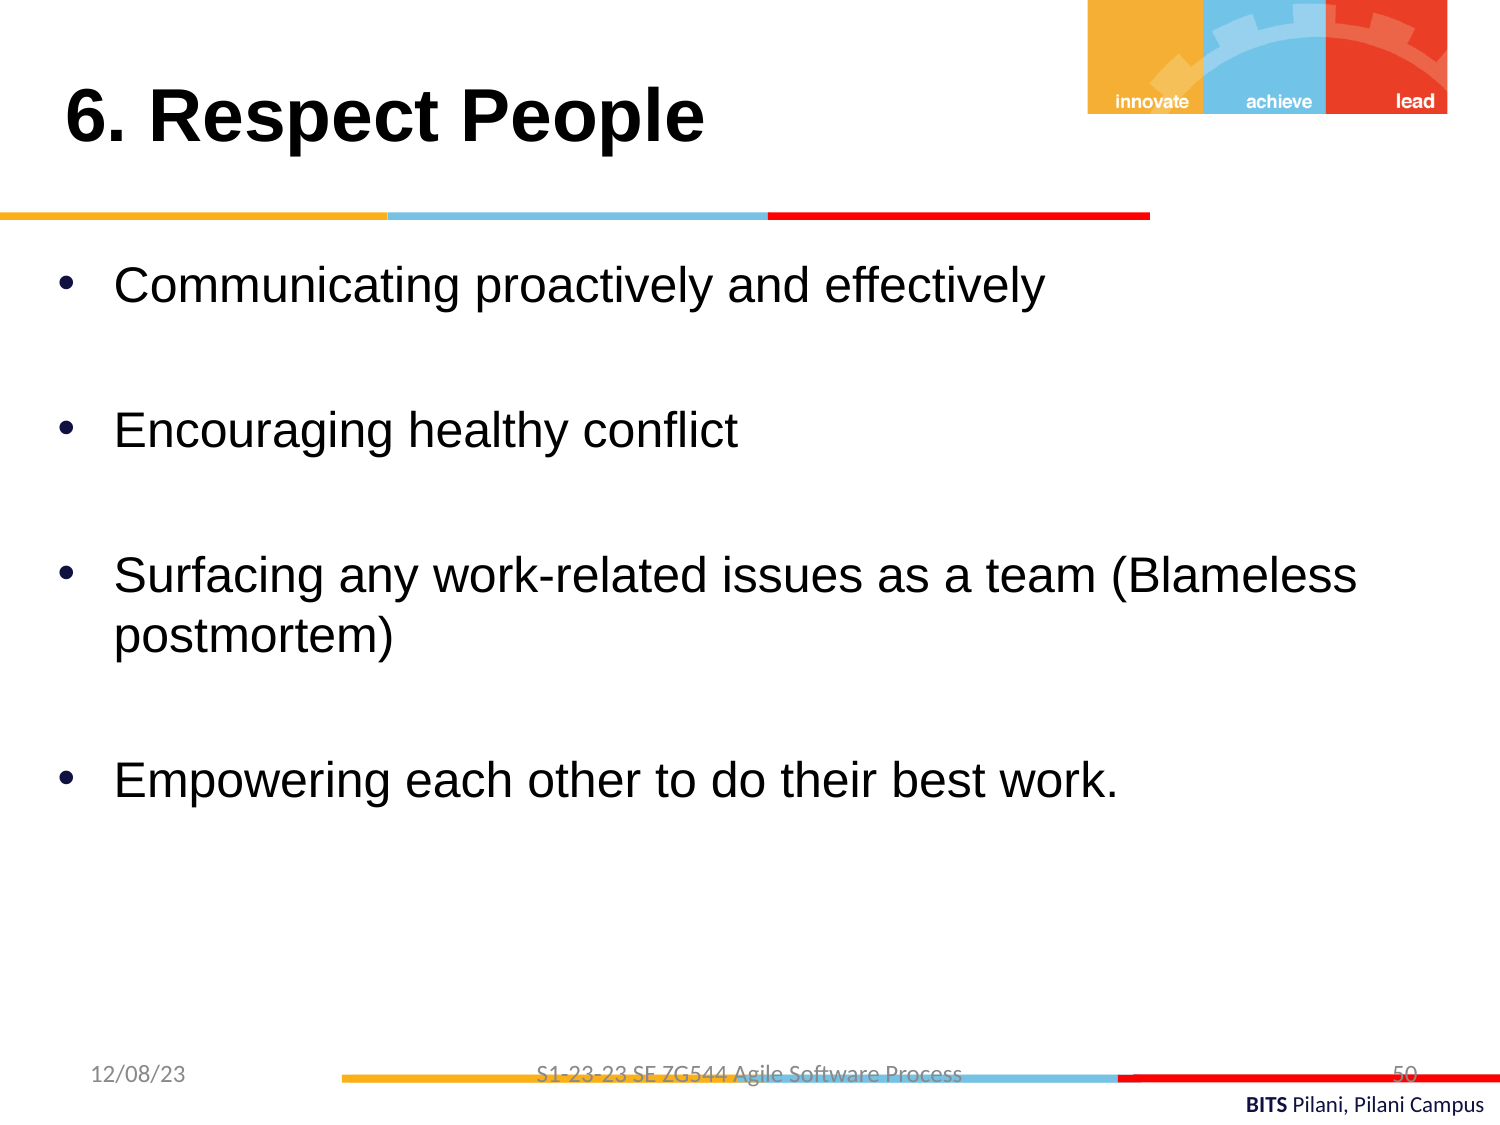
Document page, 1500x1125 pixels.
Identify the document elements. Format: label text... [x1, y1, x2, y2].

text_box 12/08/23 [82, 1050, 418, 1095]
slide_number 50 [1382, 1051, 1426, 1094]
text_box S1-23-23 SE ZG544 Agile Software Process [519, 1050, 980, 1095]
picture [1087, 0, 1448, 114]
text_box 6. Respect People [57, 24, 1080, 213]
list Communicating proactively and effectively Encouraging healthy conflict Surfacing any work-related issues as a team (Blameless postmortem) Empowering each other to do their best work. [49, 244, 1401, 988]
